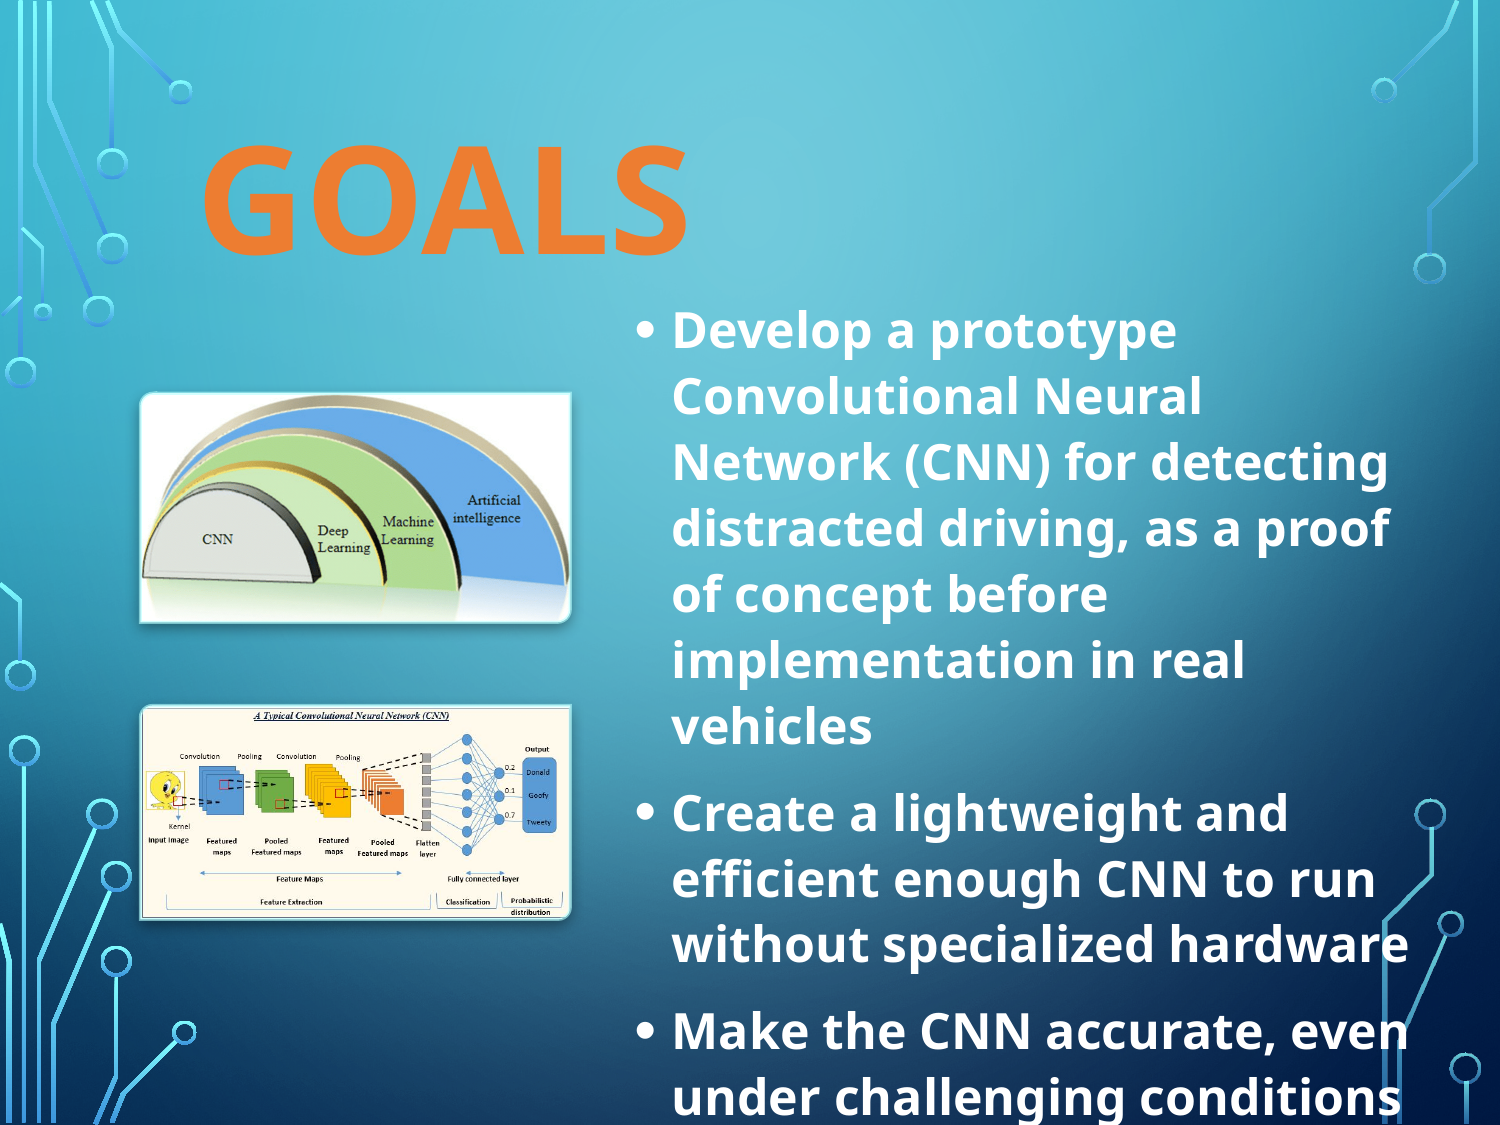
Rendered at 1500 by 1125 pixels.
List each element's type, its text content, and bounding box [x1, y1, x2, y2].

title Goals [181, 84, 1318, 327]
list Develop a prototype Convolutional Neural Network (CNN) for detecting distracted driving, as a proof of concept before implementation in real vehicles Create a lightweight and efficient enough CNN to run without specialized hardware Make the CNN accurate, even under challenging conditions [619, 285, 1430, 987]
picture [140, 392, 571, 623]
picture [140, 705, 571, 920]
